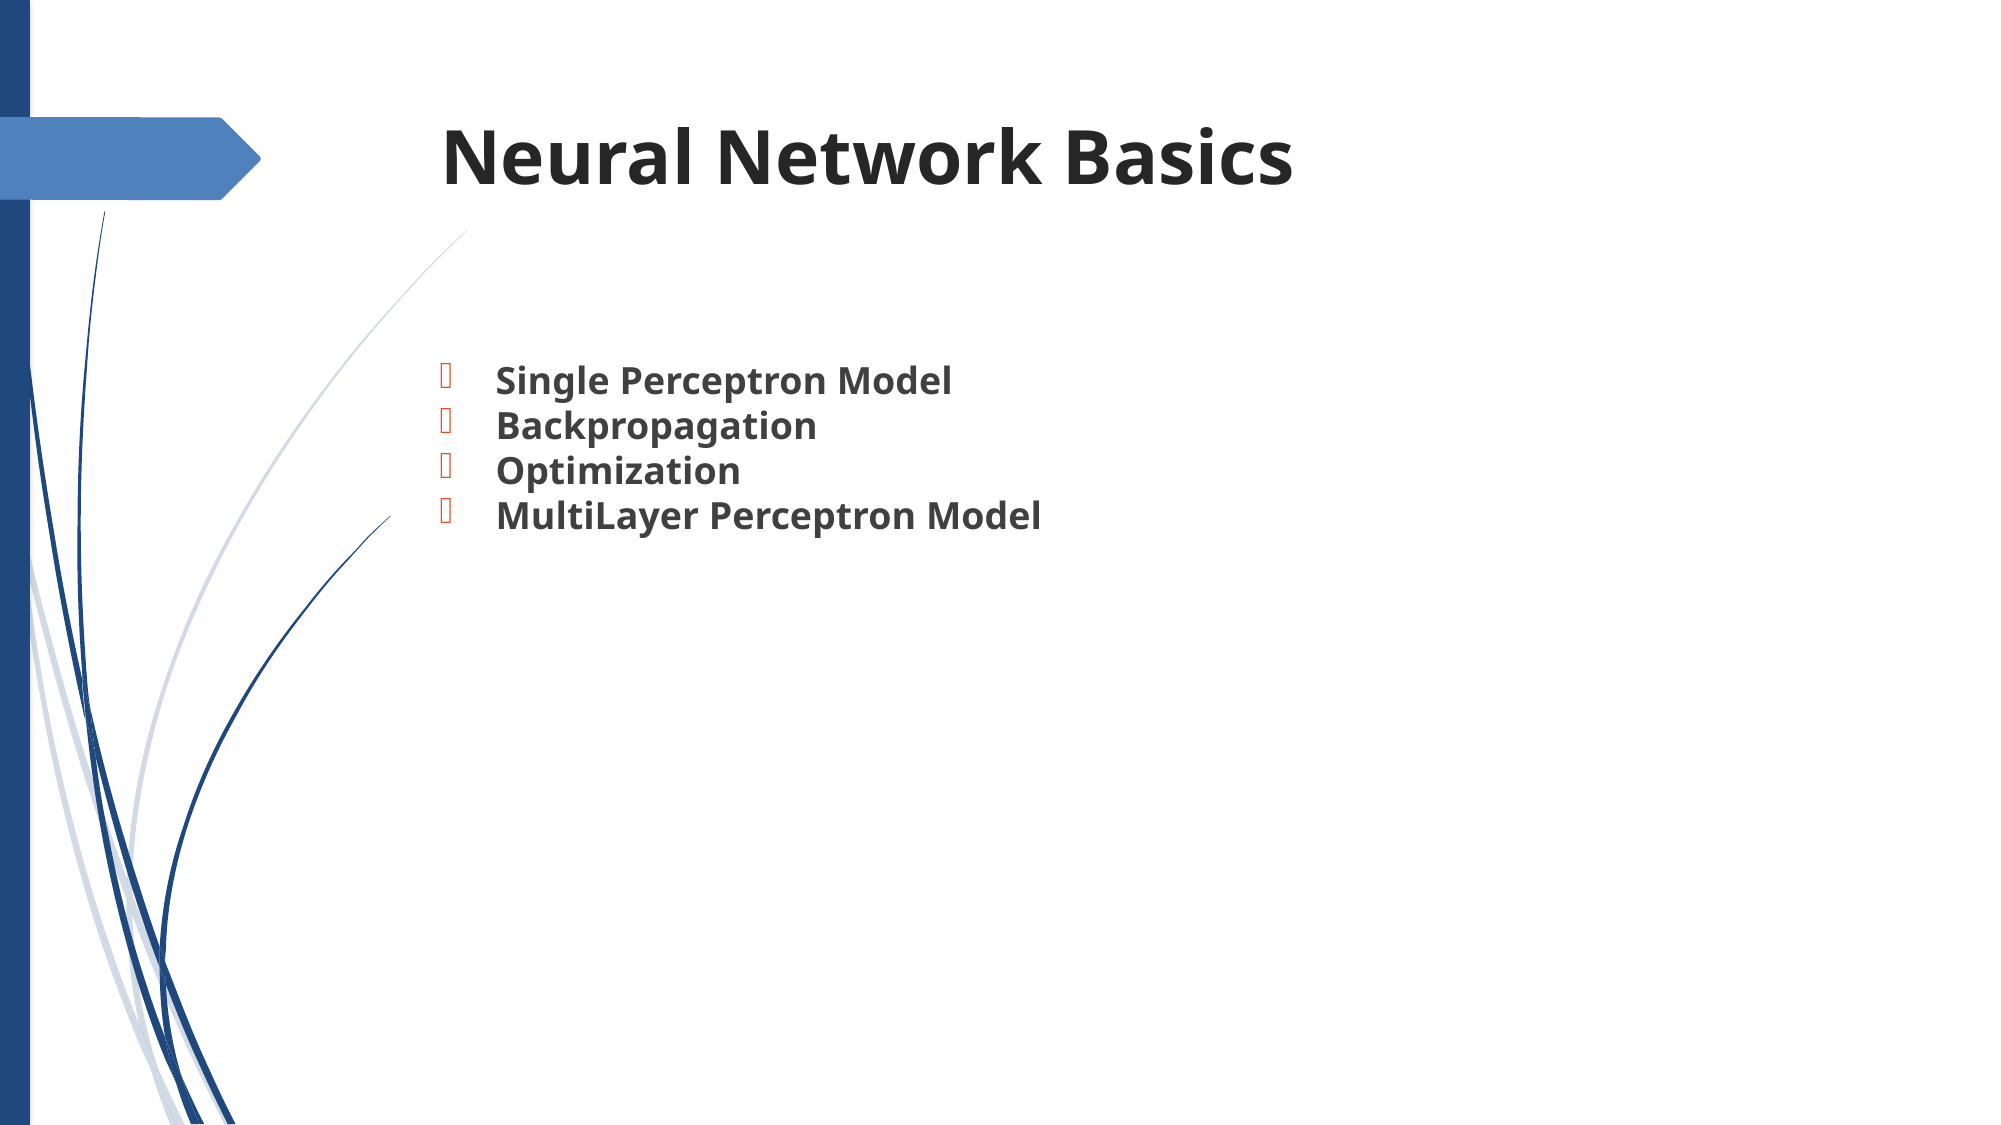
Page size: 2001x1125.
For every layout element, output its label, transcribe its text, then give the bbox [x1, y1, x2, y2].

text_box Single Perceptron Model Backpropagation Optimization MultiLayer Perceptron Model [424, 349, 1888, 970]
text_box Neural Network Basics [425, 102, 1888, 313]
